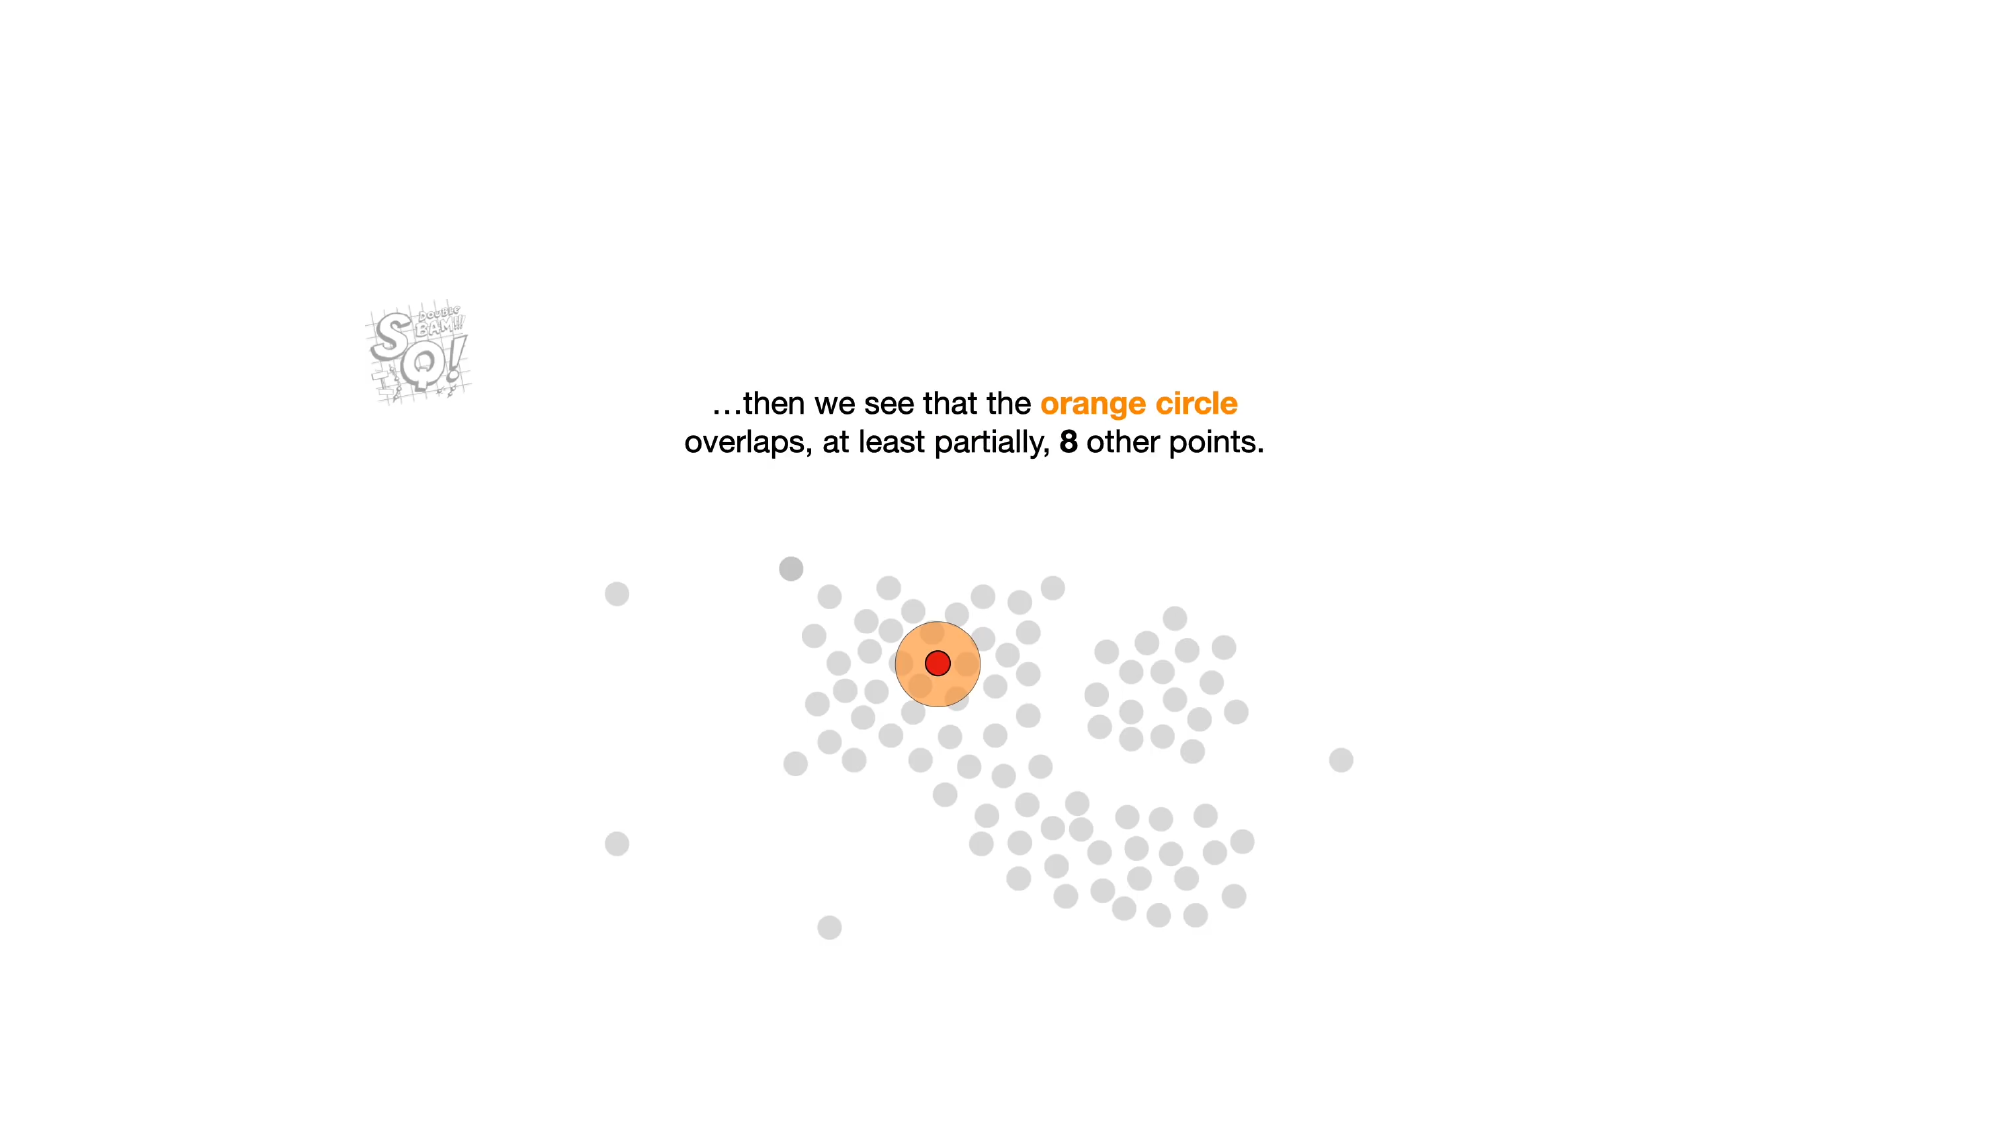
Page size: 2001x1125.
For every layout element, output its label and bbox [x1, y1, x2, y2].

list [365, 299, 1635, 1014]
